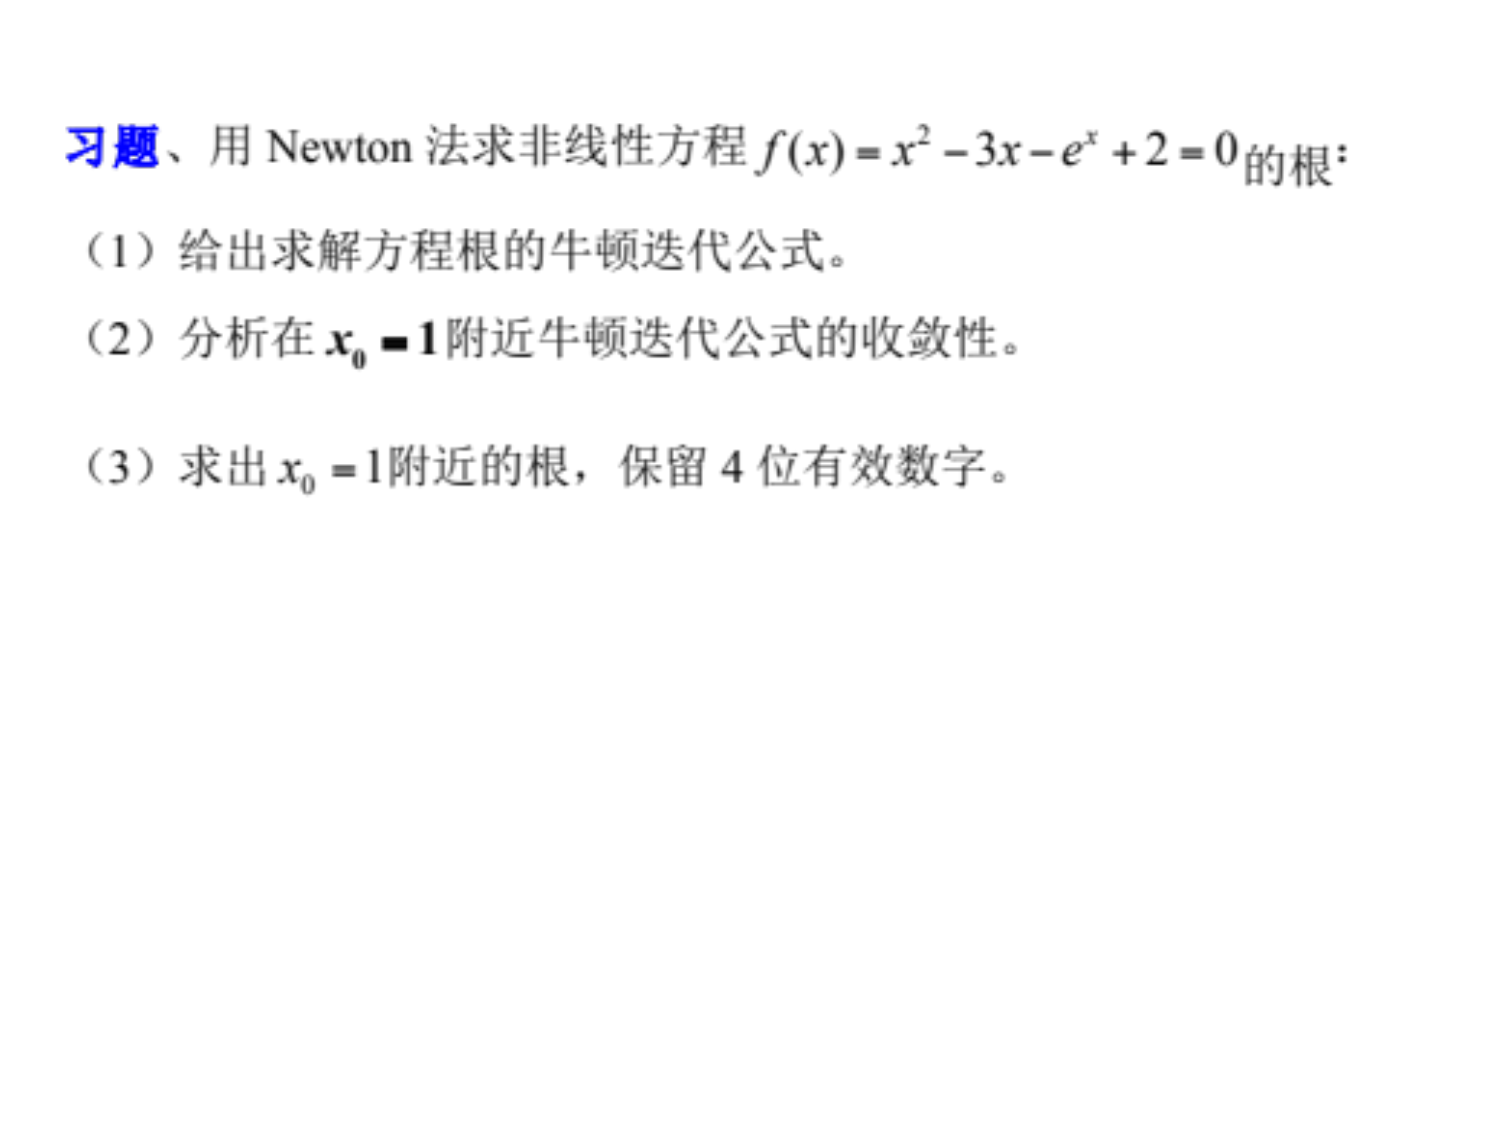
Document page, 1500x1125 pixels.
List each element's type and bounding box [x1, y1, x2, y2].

text_box [64, 89, 1500, 528]
